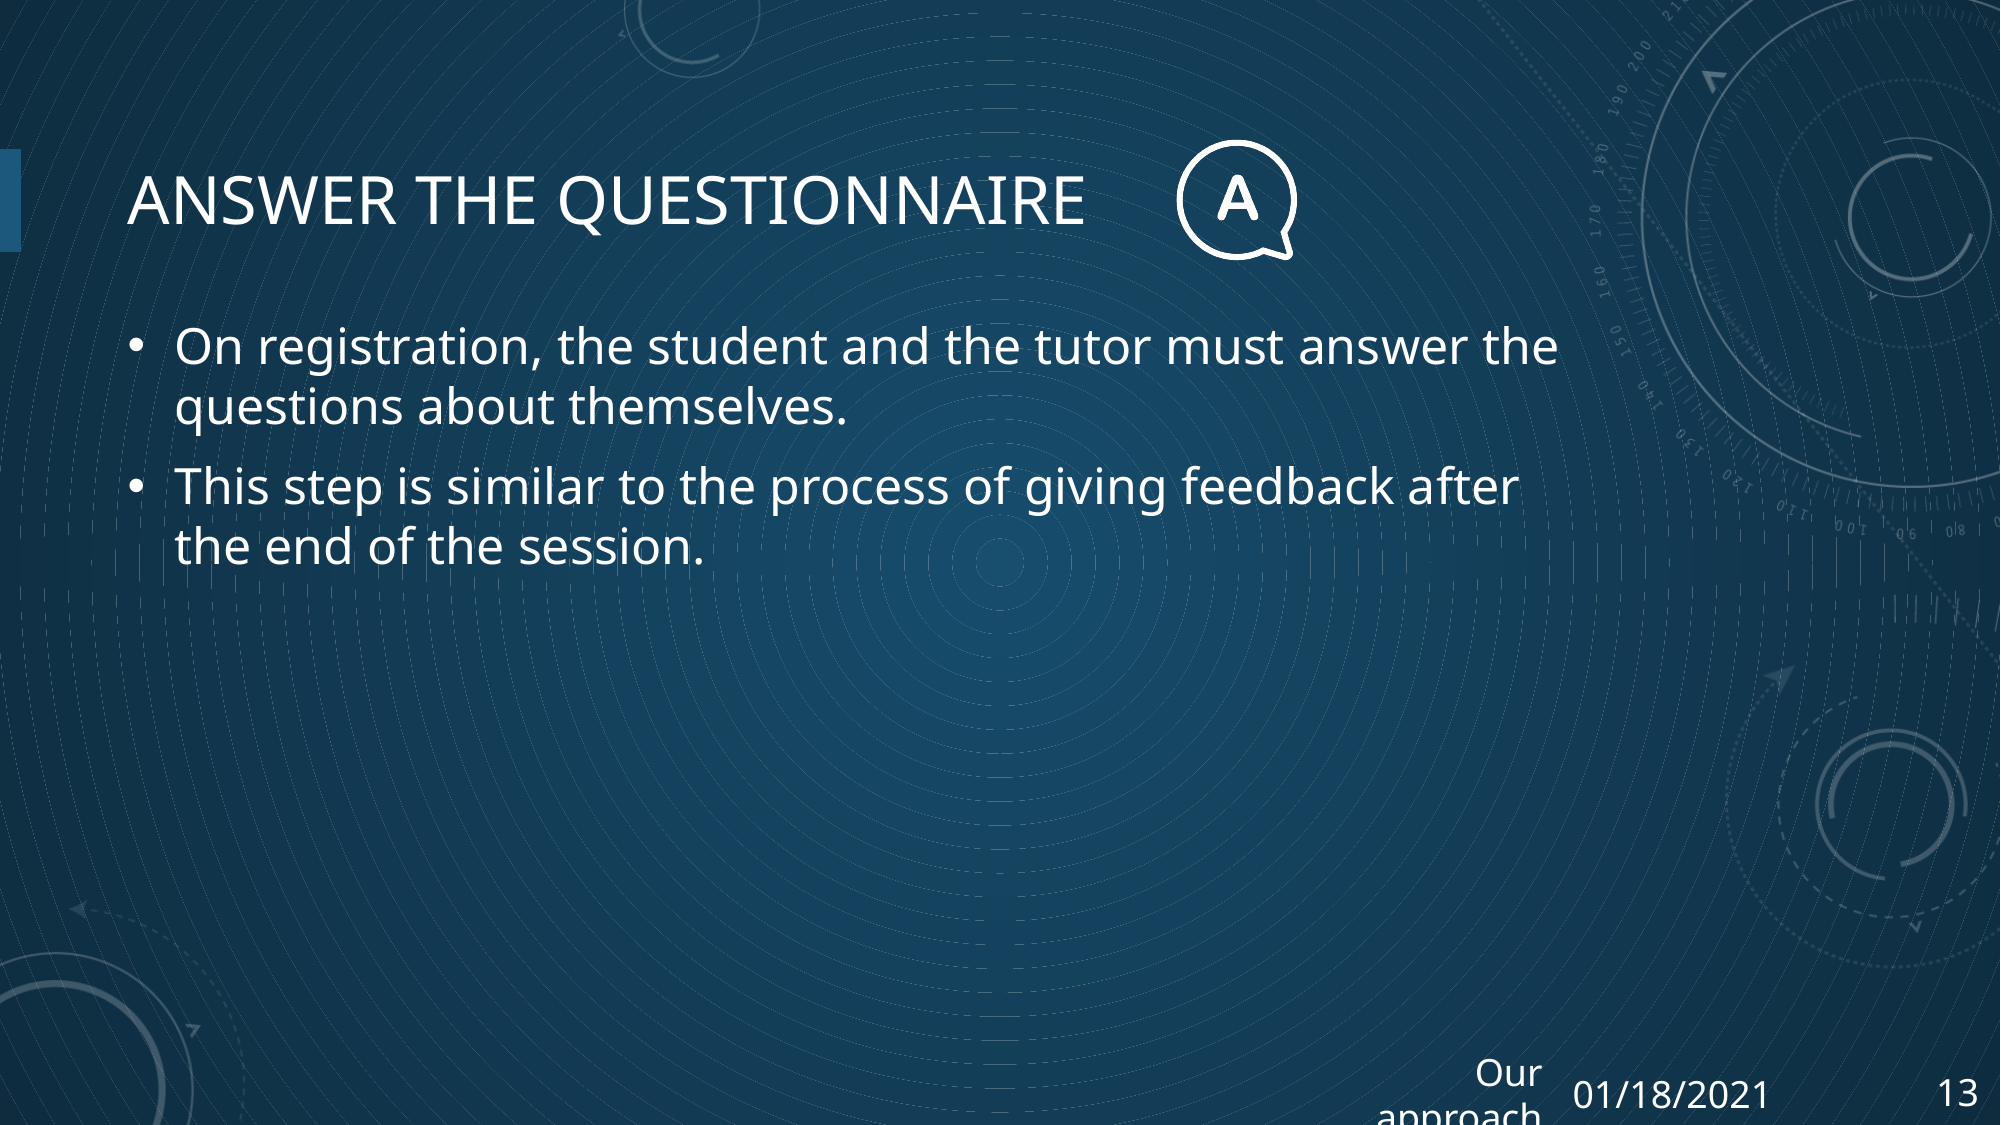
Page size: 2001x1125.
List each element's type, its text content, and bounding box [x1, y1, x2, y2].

list On registration, the student and the tutor must answer the questions about themselves. This step is similar to the process of giving feedback after the end of the session. [112, 306, 1625, 1025]
text_box Our approach [1295, 1062, 1558, 1125]
slide_number 13 [1787, 1062, 1995, 1125]
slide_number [1558, 1062, 1787, 1125]
title answer the questionnaire [112, 99, 1164, 306]
picture [0, 0, 2000, 1125]
